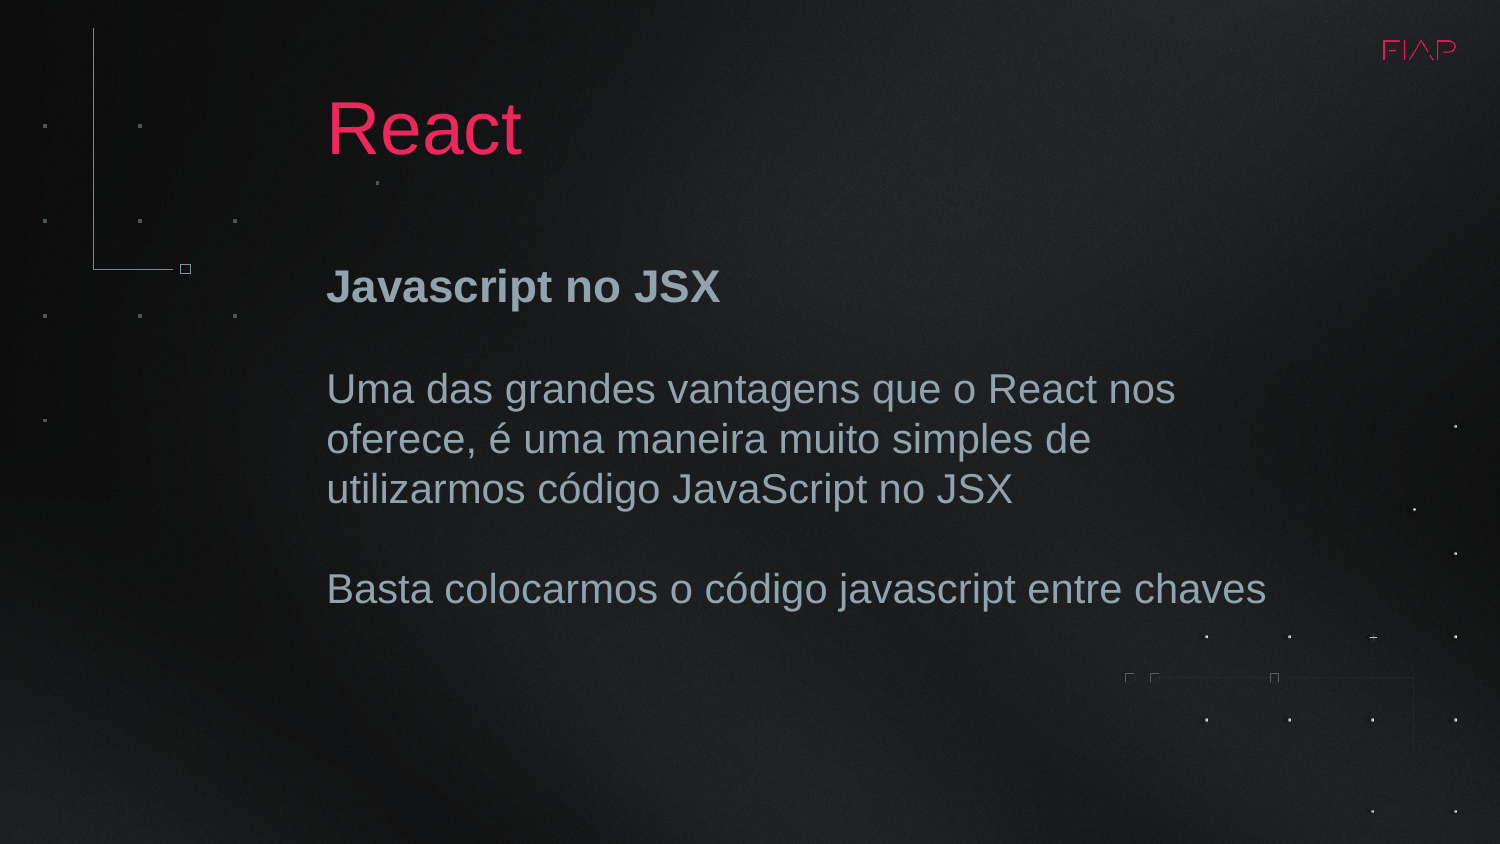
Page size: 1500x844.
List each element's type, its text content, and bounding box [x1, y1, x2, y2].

text_box React [383, 72, 1126, 177]
picture [0, 0, 1500, 844]
text_box Javascript no JSX Uma das grandes vantagens que o React nos oferece, é uma maneira muito simples de utilizarmos código JavaScript no JSX Basta colocarmos o código javascript entre chaves [311, 249, 1292, 620]
